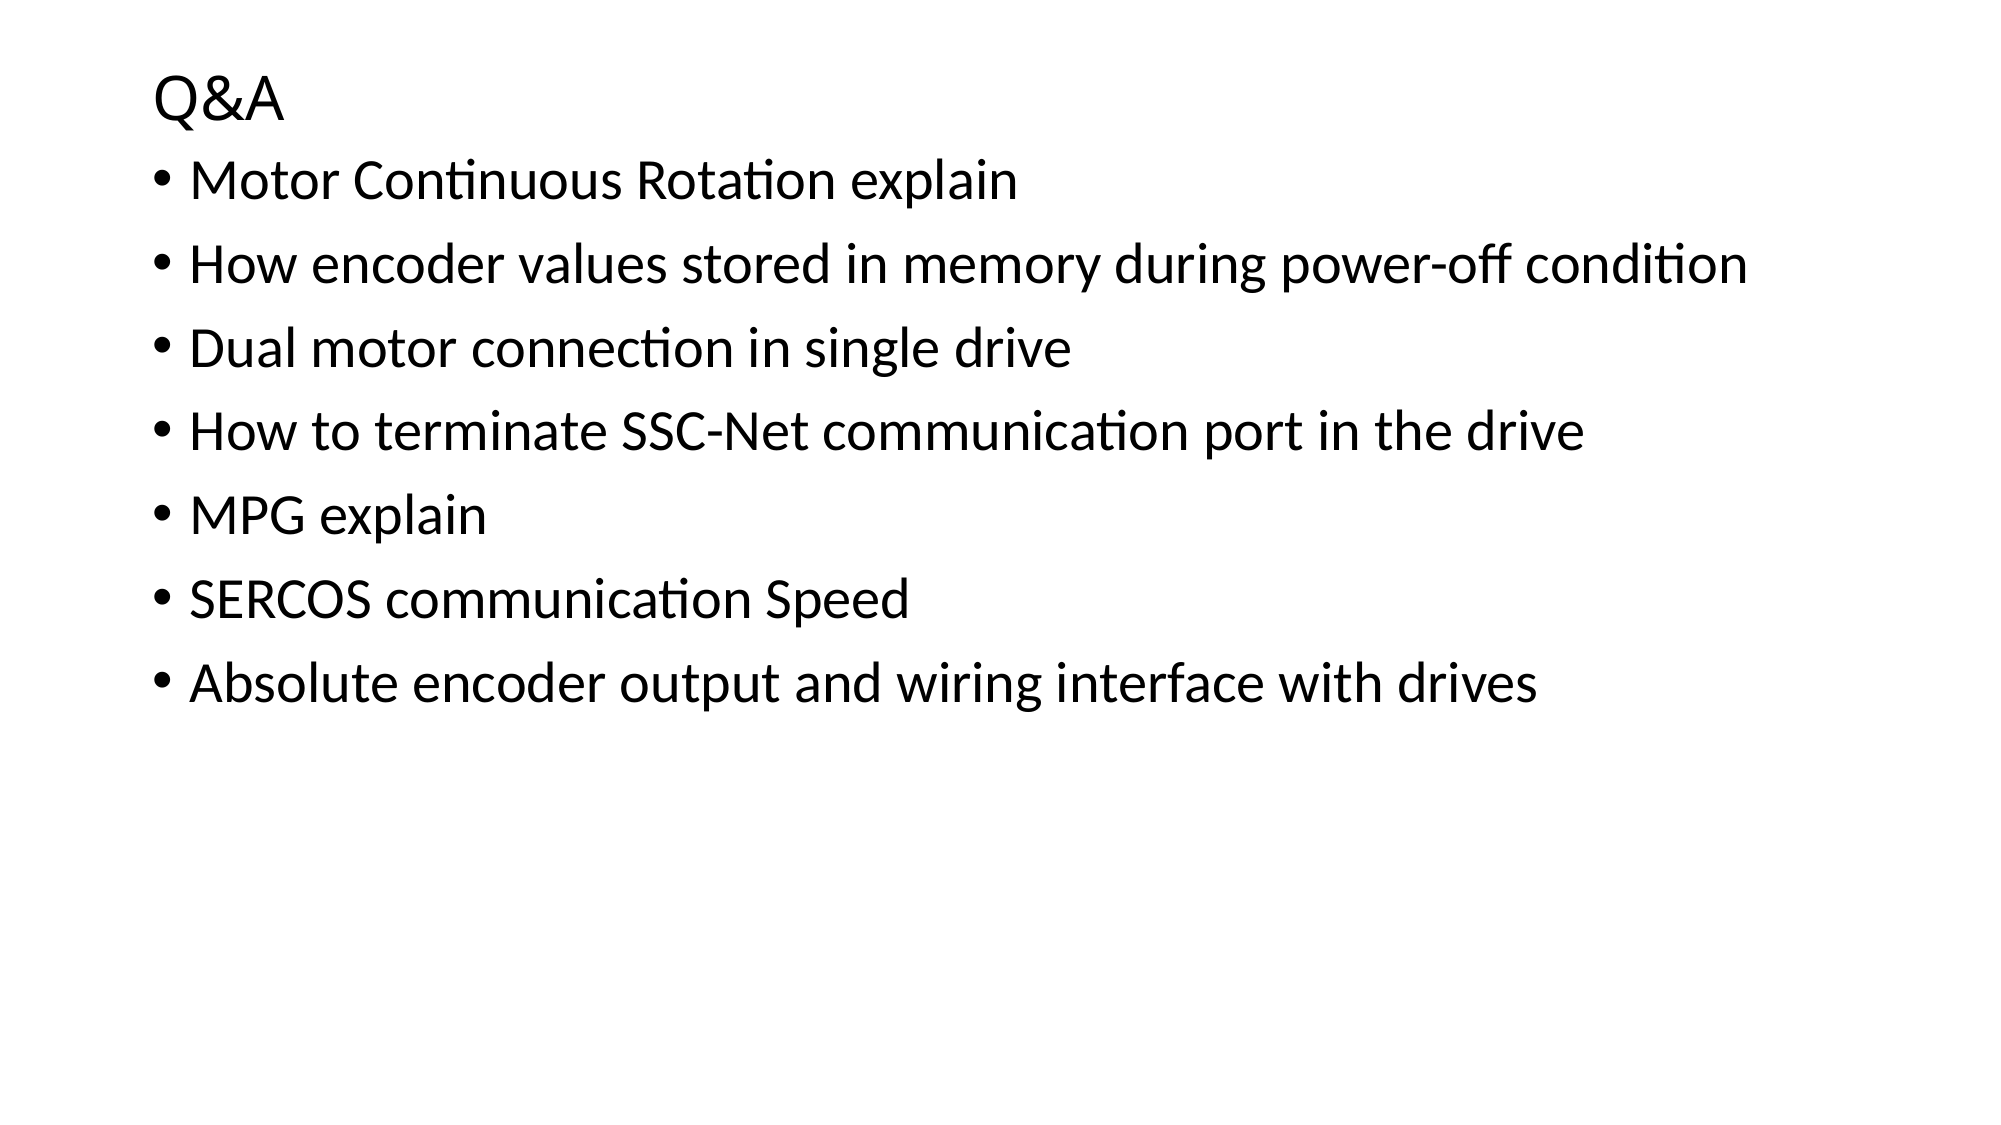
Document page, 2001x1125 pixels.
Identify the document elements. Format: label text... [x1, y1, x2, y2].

title Q&A [137, 59, 384, 141]
list Motor Continuous Rotation explain How encoder values stored in memory during power-off condition Dual motor connection in single drive How to terminate SSC-Net communication port in the drive MPG explain SERCOS communication Speed Absolute encoder output and wiring interface with drives [137, 141, 1863, 1014]
